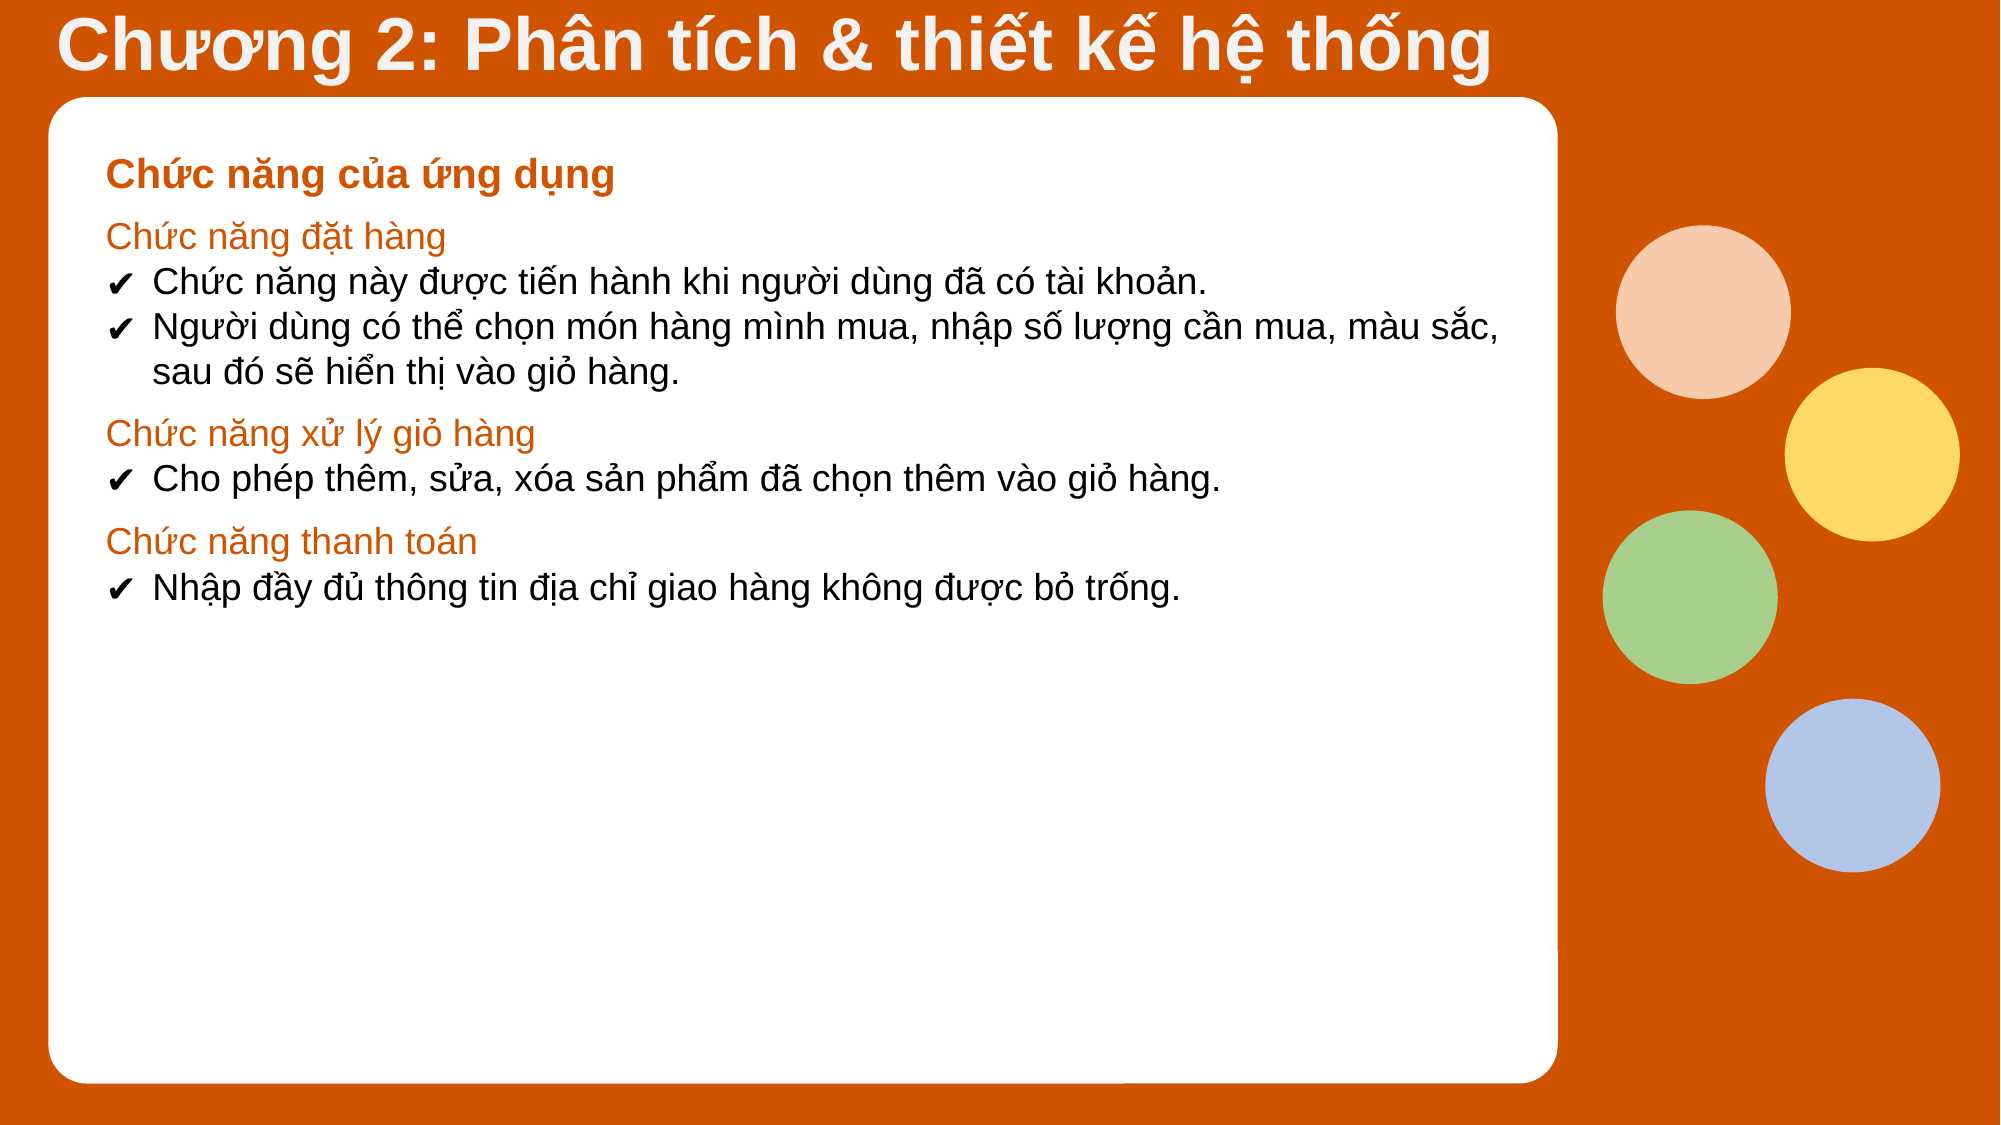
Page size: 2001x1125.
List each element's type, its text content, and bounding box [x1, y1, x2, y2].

text_box [1765, 698, 1941, 873]
text_box Chương 2: Phân tích & thiết kế hệ thống [0, 0, 1594, 94]
text_box [1784, 367, 1960, 542]
text_box [1602, 510, 1778, 685]
text_box Chức năng xử lý giỏ hàng Cho phép thêm, sửa, xóa sản phẩm đã chọn thêm vào giỏ hàng. [90, 401, 1520, 507]
text_box Chức năng của ứng dụng [90, 139, 722, 204]
text_box [1615, 225, 1792, 400]
text_box Chức năng thanh toán Nhập đầy đủ thông tin địa chỉ giao hàng không được bỏ trống. [90, 509, 1520, 615]
text_box [48, 97, 1558, 1084]
text_box Chức năng đặt hàng Chức năng này được tiến hành khi người dùng đã có tài khoản. Người dùng có thể chọn món hàng mình mua, nhập số lượng cần mua, màu sắc, sau đó sẽ hiển thị vào giỏ hàng. [90, 204, 1520, 400]
text_box [0, 0, 2000, 1125]
